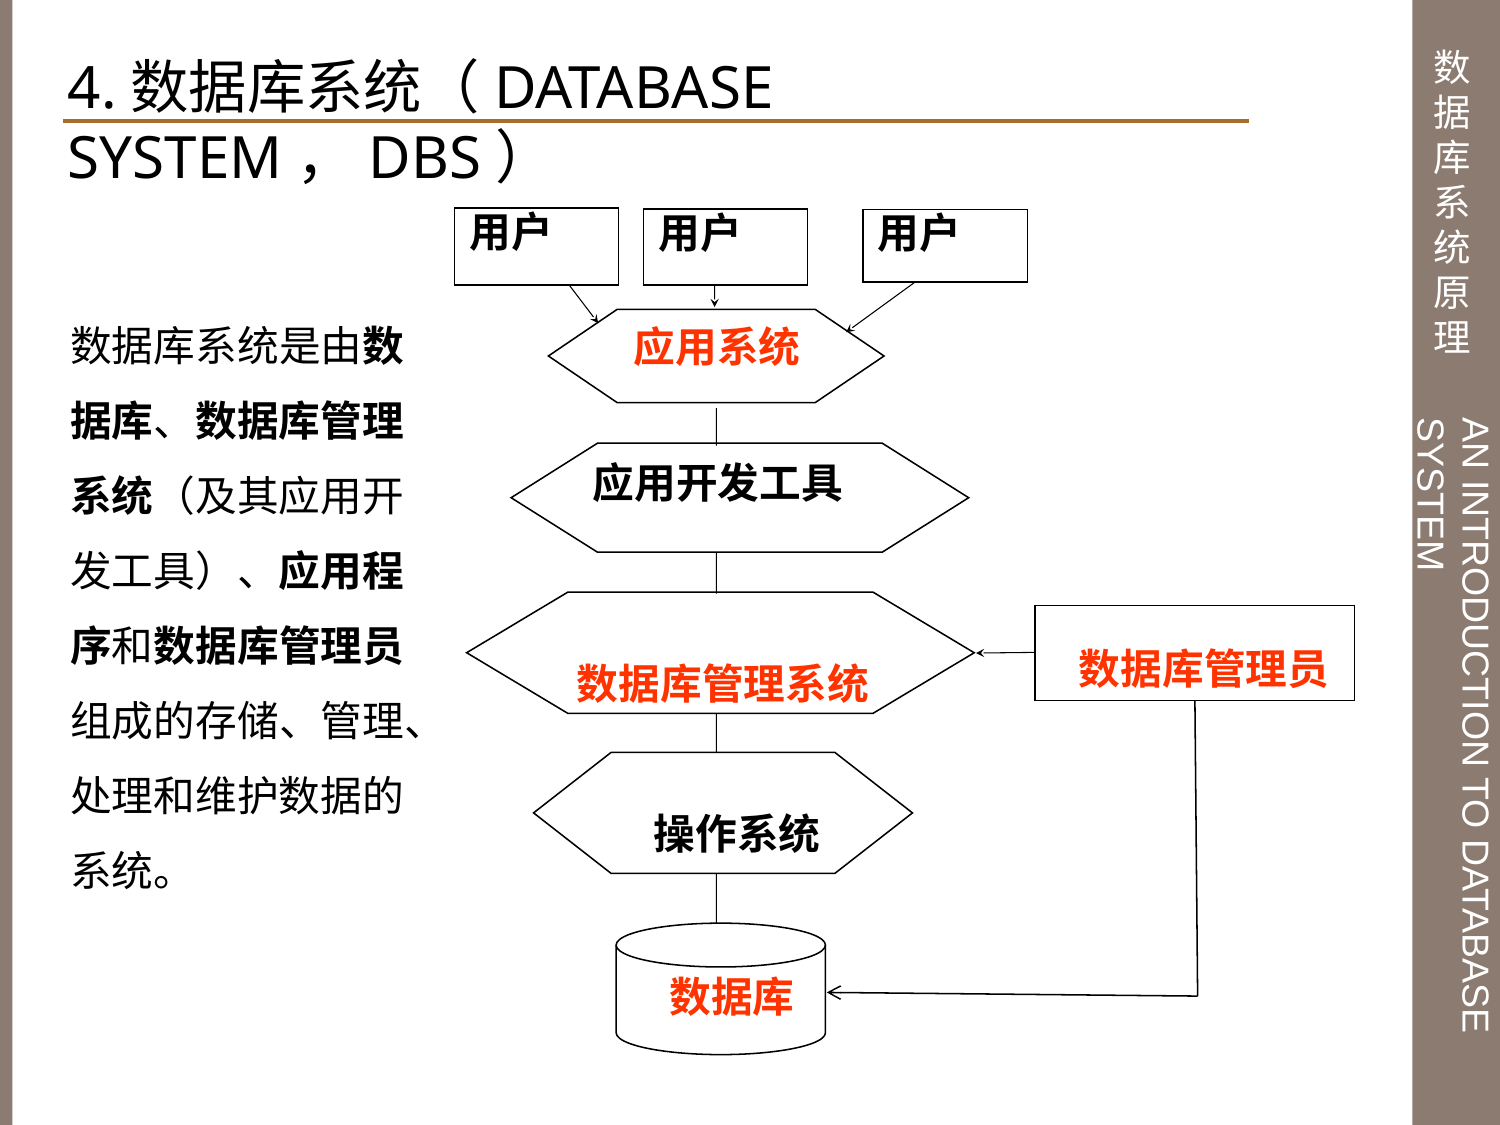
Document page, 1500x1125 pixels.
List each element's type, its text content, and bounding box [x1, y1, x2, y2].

text_box 数据库系统是由数据库、数据库管理系统（及其应用开发工具）、应用程序和数据库管理员组成的存储、管理、处理和维护数据的系统。 [55, 287, 447, 903]
text_box 4.数据库系统（Database System，DBS） [53, 42, 1258, 123]
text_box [454, 207, 1355, 1055]
